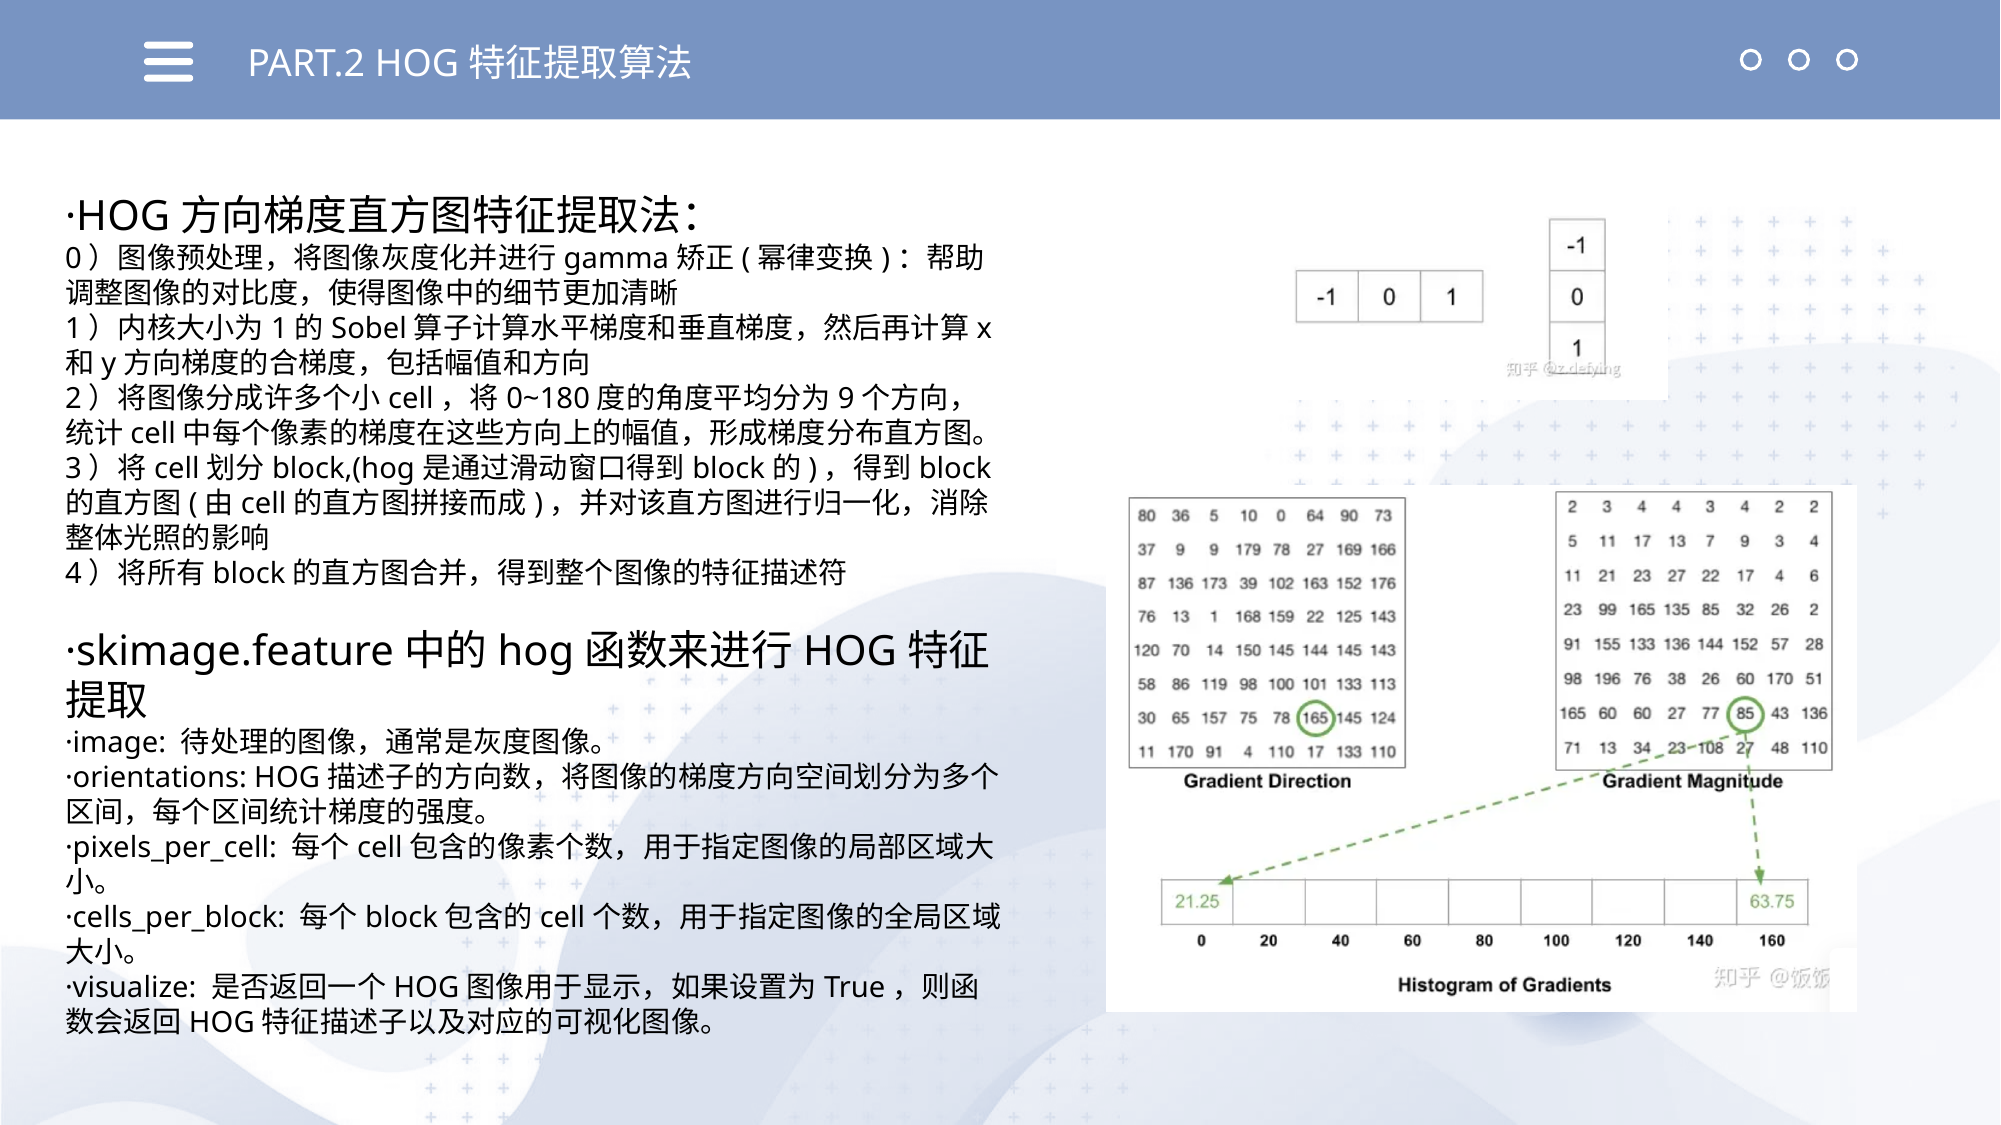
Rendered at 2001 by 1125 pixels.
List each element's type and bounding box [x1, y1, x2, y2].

picture [0, 0, 2000, 1125]
text_box [1789, 2, 1809, 118]
text_box [143, 41, 194, 82]
